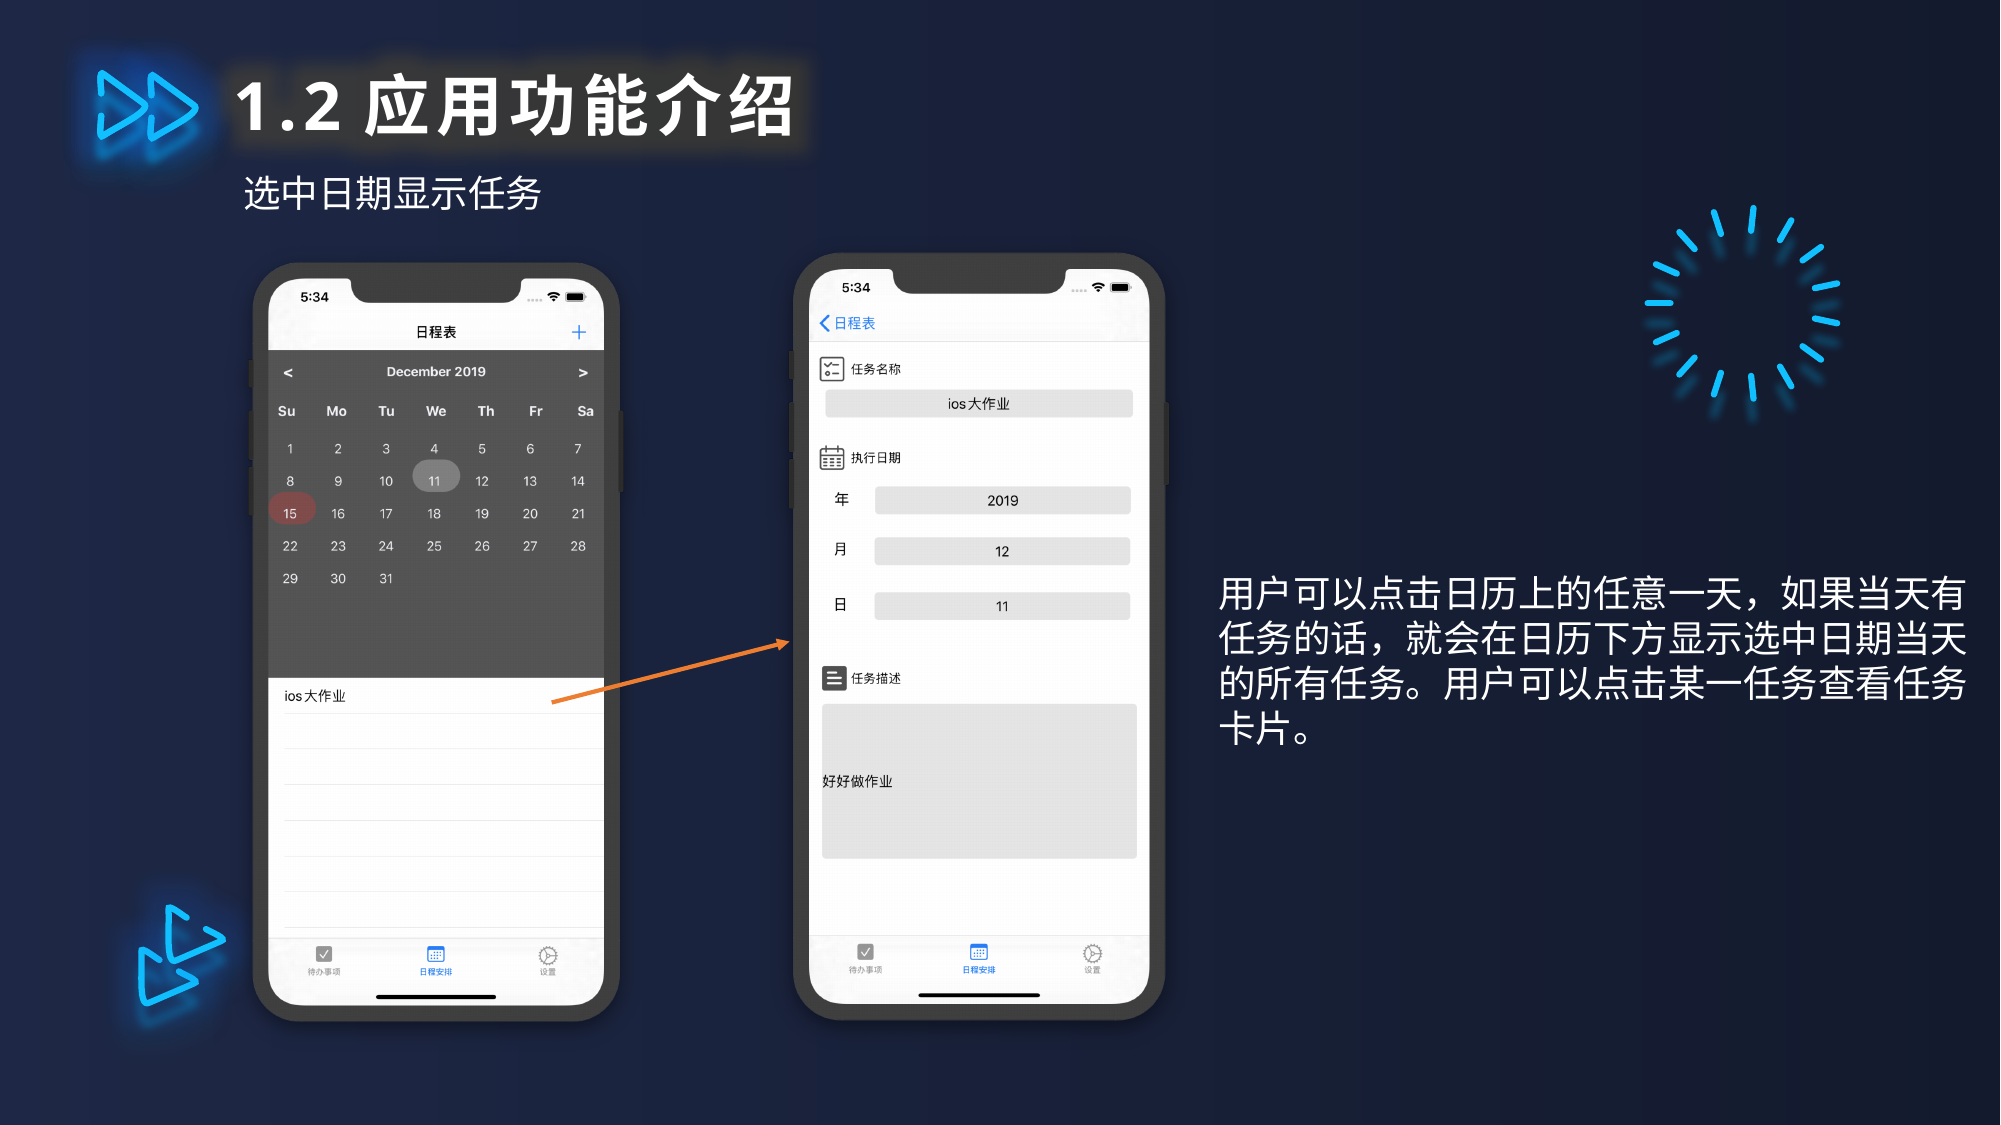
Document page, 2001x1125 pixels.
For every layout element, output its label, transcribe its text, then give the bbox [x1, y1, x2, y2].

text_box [1647, 207, 1838, 399]
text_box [115, 58, 181, 154]
text_box 选中日期显示任务 [228, 162, 559, 223]
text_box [139, 915, 204, 1011]
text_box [551, 641, 790, 703]
picture [756, 230, 1202, 1056]
text_box 用户可以点击日历上的任意一天，如果当天有任务的话，就会在日历下方显示选中日期当天的所有任务。用户可以点击某一任务查看任务卡片。 [1203, 562, 2000, 758]
picture [215, 240, 657, 1057]
text_box 1.2应用功能介绍 [218, 56, 1048, 151]
